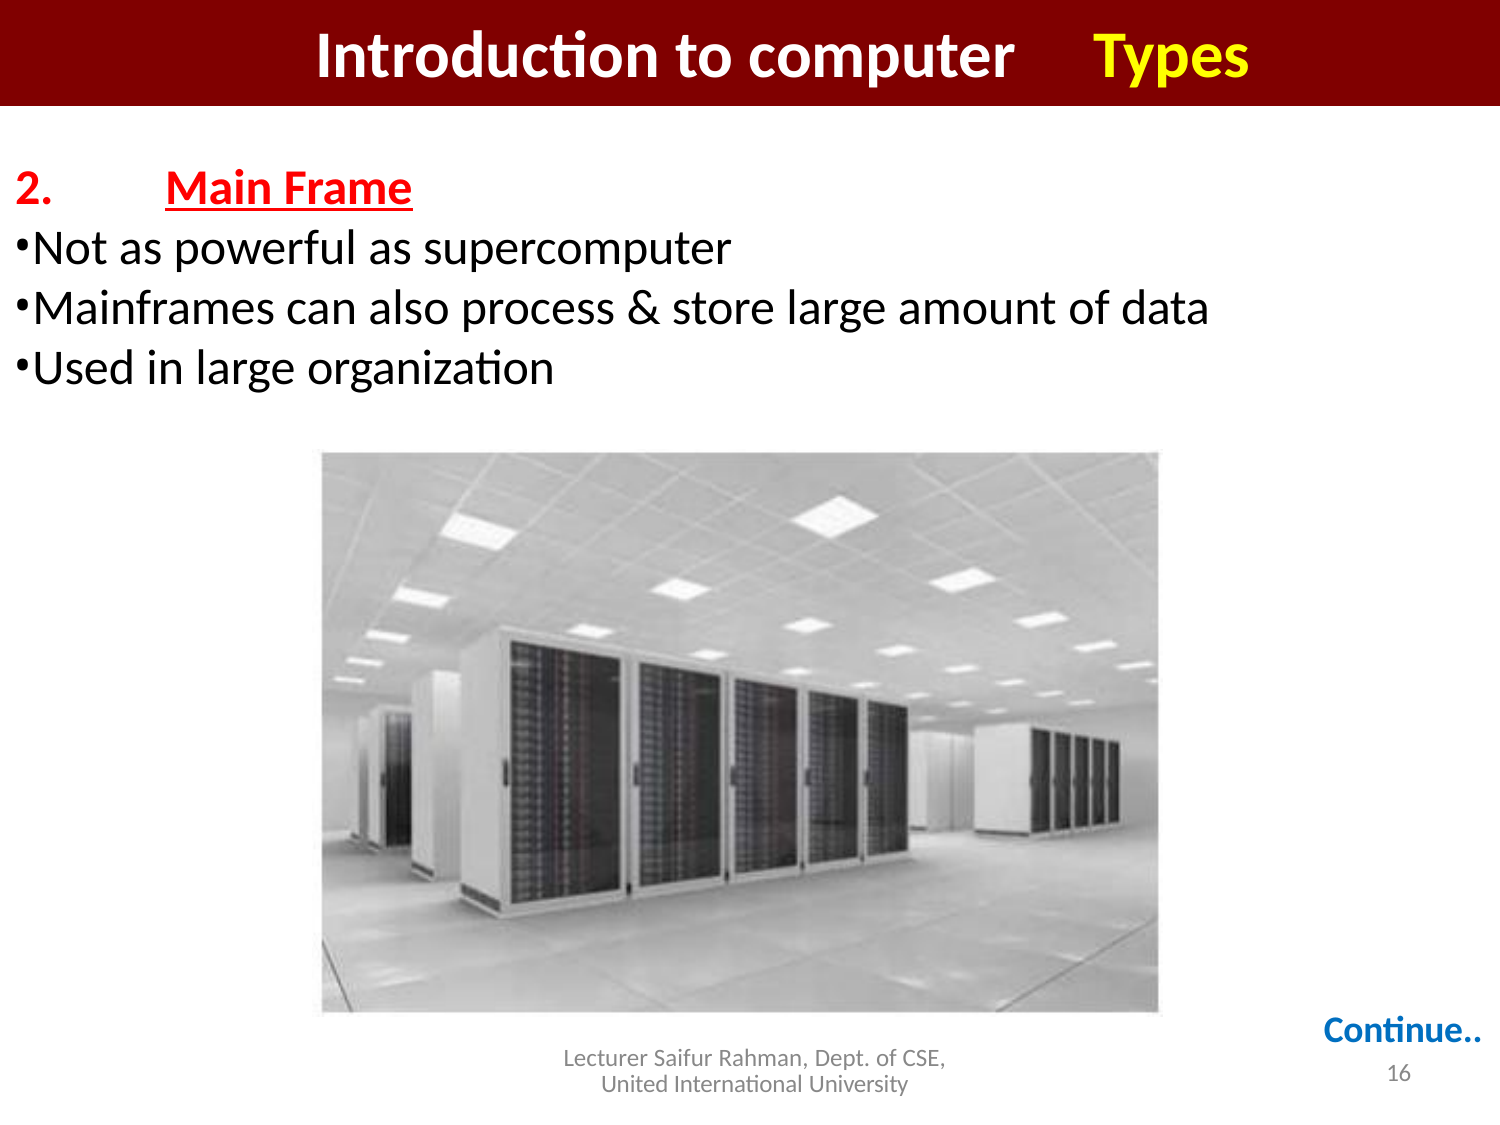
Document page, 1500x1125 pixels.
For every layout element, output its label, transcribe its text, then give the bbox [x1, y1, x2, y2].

text_box Types [1091, 8, 1254, 91]
title Introduction to computer [312, 8, 1021, 152]
picture [312, 449, 1163, 1017]
slide_number Continue.. 16 [1321, 1012, 1488, 1125]
text_box Main Frame Not as powerful as supercomputer Mainframes can also process & store large amount of data Used in large organization [12, 152, 1215, 395]
footer Lecturer Saifur Rahman, Dept. of CSE, United International University [534, 1045, 975, 1125]
